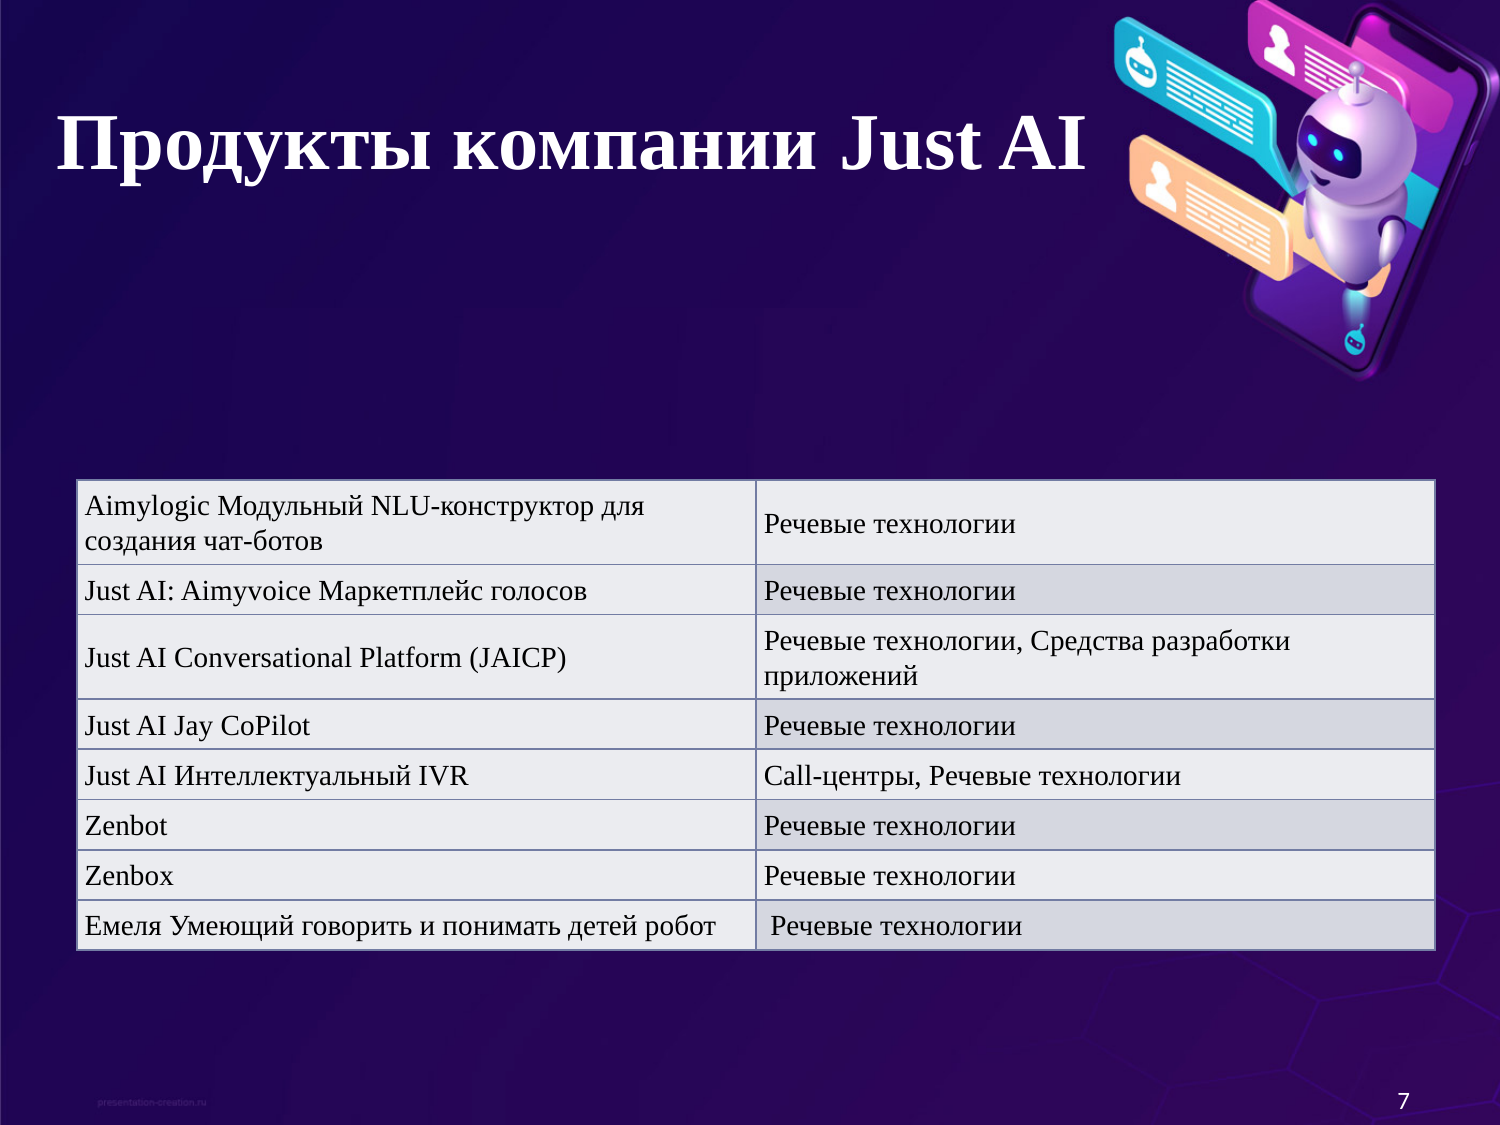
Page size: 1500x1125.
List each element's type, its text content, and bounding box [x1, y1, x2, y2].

table_cell Речевые технологии [757, 800, 1434, 849]
table_cell Just AI: Aimyvoice Маркетплейс голосов [78, 565, 755, 614]
table_cell Just AI Интеллектуальный IVR [78, 750, 755, 799]
table_cell Речевые технологии [757, 700, 1434, 748]
title Продукты компании Just AI [17, 42, 1128, 232]
table_cell Речевые технологии [757, 901, 1434, 949]
table_cell Just AI Jay CoPilot [78, 700, 755, 748]
table_cell Речевые технологии, Средства разработки приложений [757, 615, 1434, 698]
table_cell Call-центры, Речевые технологии [757, 750, 1434, 799]
picture [0, 0, 1500, 1125]
table_header Речевые технологии [757, 481, 1434, 564]
table_cell Речевые технологии [757, 851, 1434, 899]
table_cell Just AI Conversational Platform (JAICP) [78, 615, 755, 698]
slide_number 7 [1074, 1069, 1425, 1125]
table_header Aimylogic Модульный NLU-конструктор для создания чат-ботов [78, 481, 755, 564]
table_cell Zenbot [78, 800, 755, 849]
table_cell Емеля Умеющий говорить и понимать детей робот [78, 901, 755, 949]
table_cell Речевые технологии [757, 565, 1434, 614]
table_cell Zenbox [78, 851, 755, 899]
